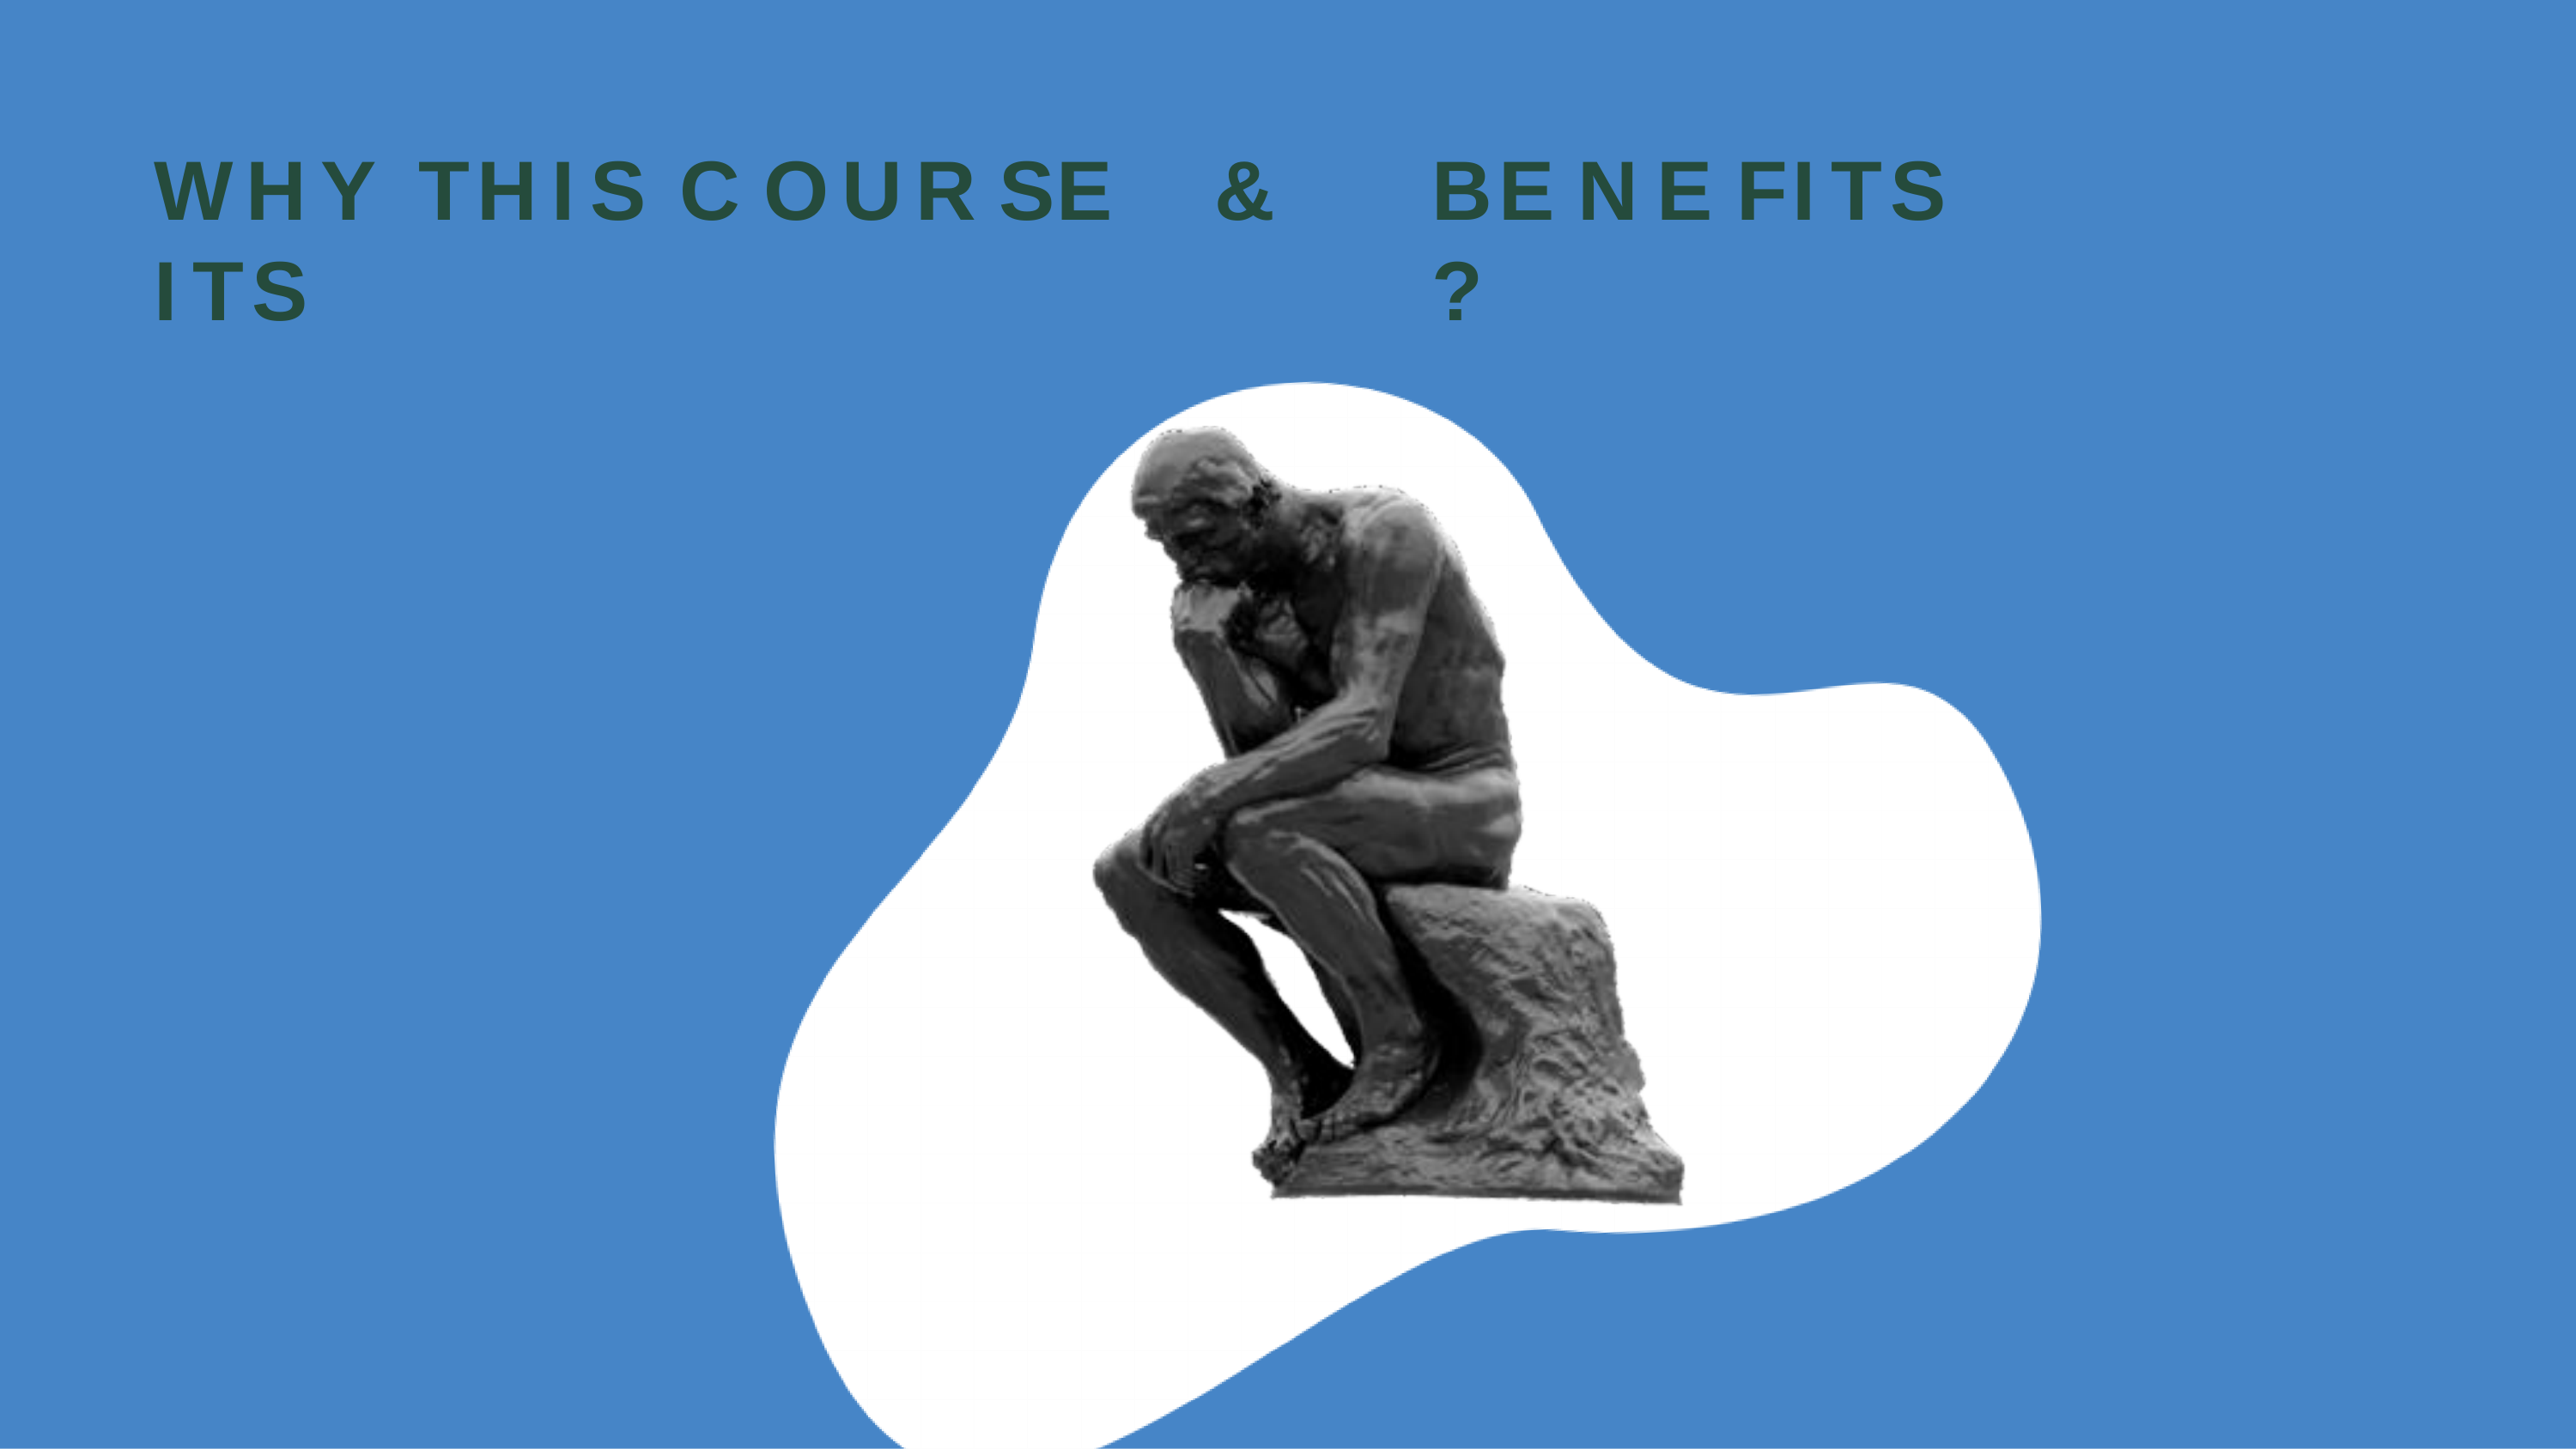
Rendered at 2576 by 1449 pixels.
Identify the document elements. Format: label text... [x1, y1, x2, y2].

text_box WHY THIS C OUR SE & ITS [152, 134, 1358, 338]
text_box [708, 221, 2095, 1449]
title BE NE FITS ? [1430, 134, 1979, 219]
text_box [0, 0, 2576, 1449]
